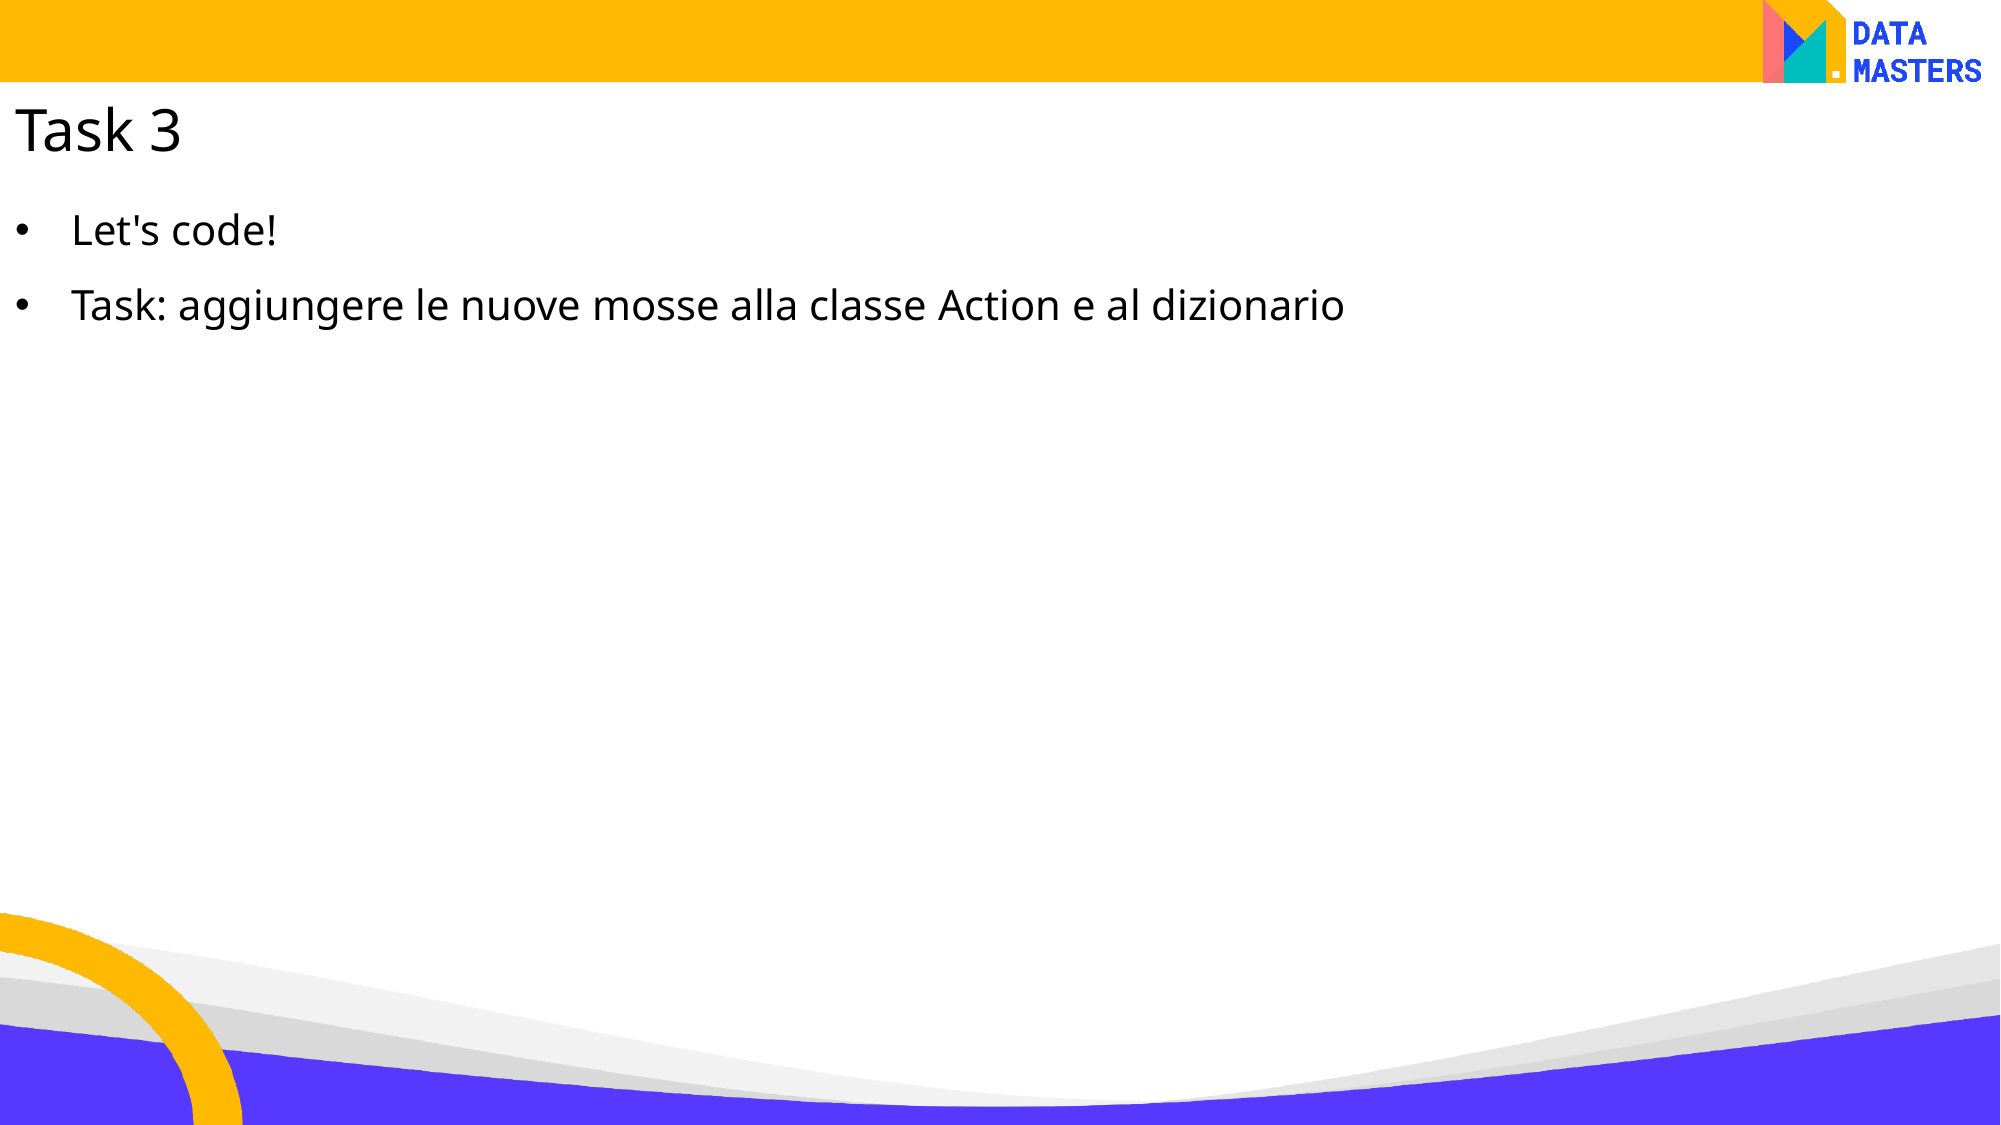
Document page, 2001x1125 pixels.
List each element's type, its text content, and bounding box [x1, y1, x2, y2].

picture [1763, 0, 1983, 90]
picture [0, 896, 2001, 1125]
text_box Let's code! Task: aggiungere le nuove mosse alla classe Action e al dizionario [0, 171, 1852, 337]
text_box Task 3 [0, 85, 1445, 171]
